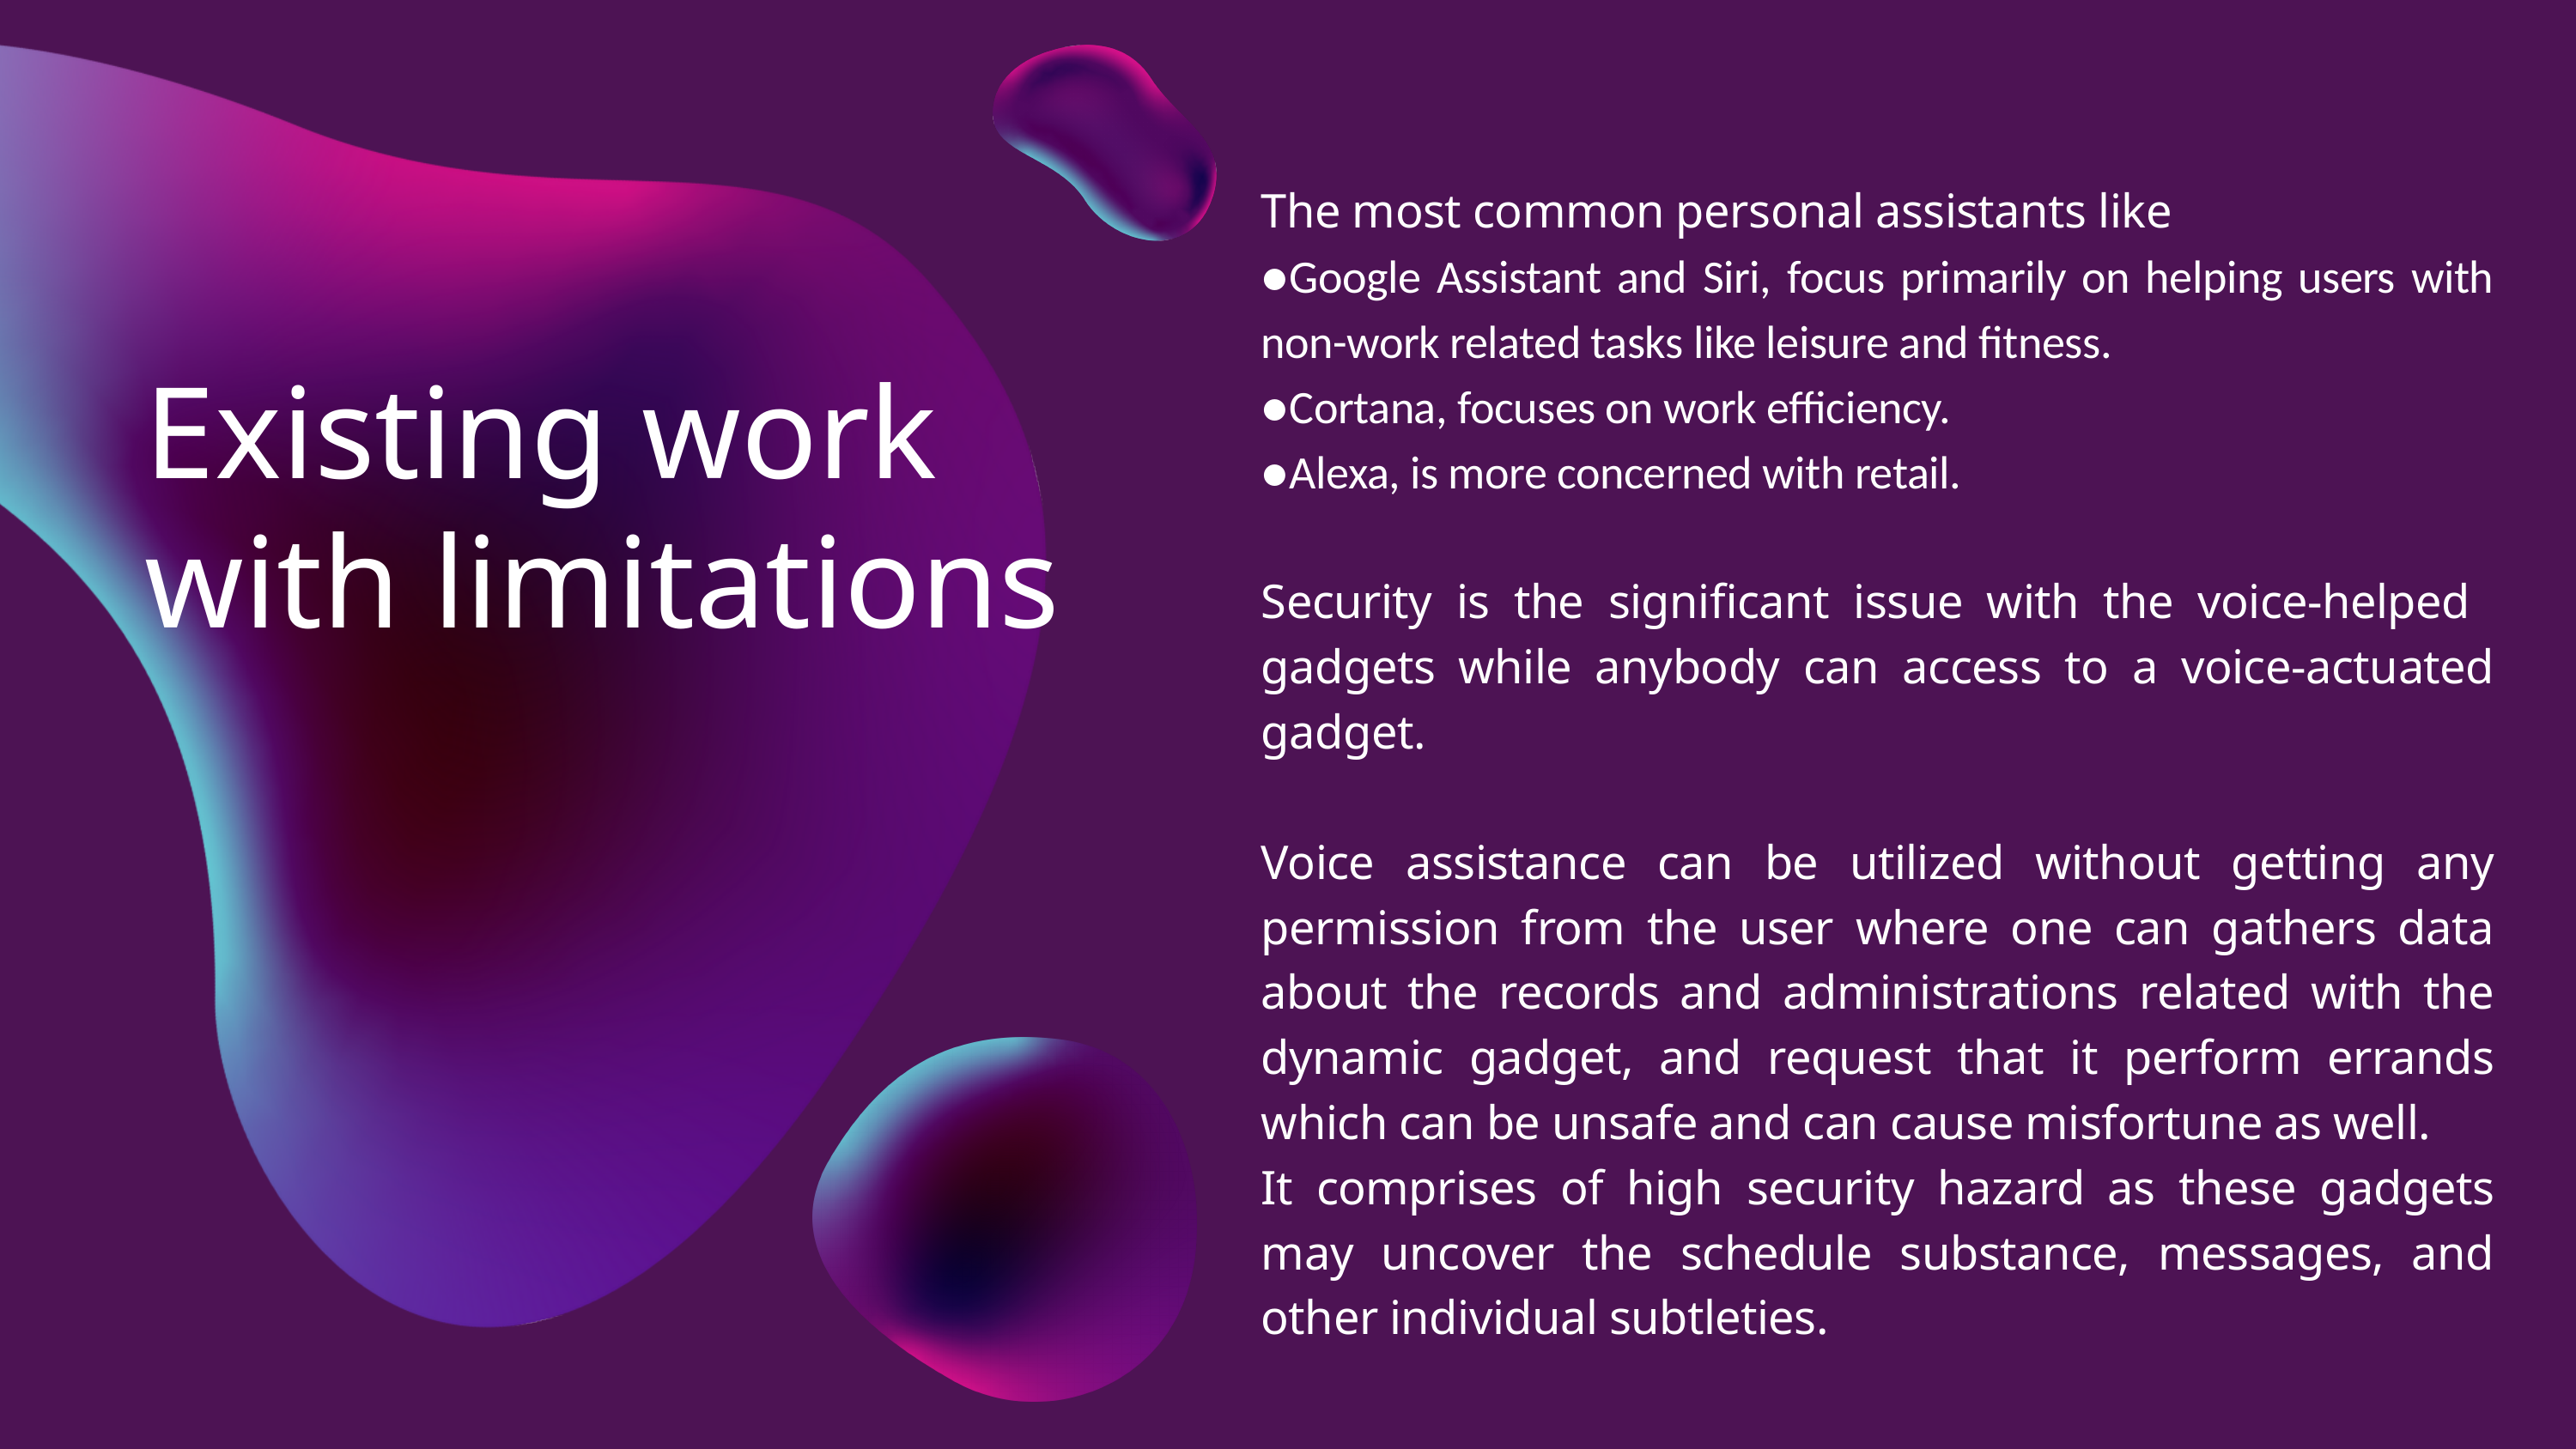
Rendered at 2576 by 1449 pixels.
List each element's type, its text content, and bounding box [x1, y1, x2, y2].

text_box The most common personal assistants like ●Google Assistant and Siri, focus primarily on helping users with non-work related tasks like leisure and fitness. ●Cortana, focuses on work efficiency. ●Alexa, is more concerned with retail. Security is the significant issue with the voice-helped gadgets while anybody can access to a voice-actuated gadget. Voice assistance can be utilized without getting any permission from the user where one can gathers data about the records and administrations related with the dynamic gadget, and request that it perform errands which can be unsafe and can cause misfortune as well. It comprises of high security hazard as these gadgets may uncover the schedule substance, messages, and other individual subtleties. [1261, 172, 2495, 1449]
picture [0, 0, 1224, 1445]
